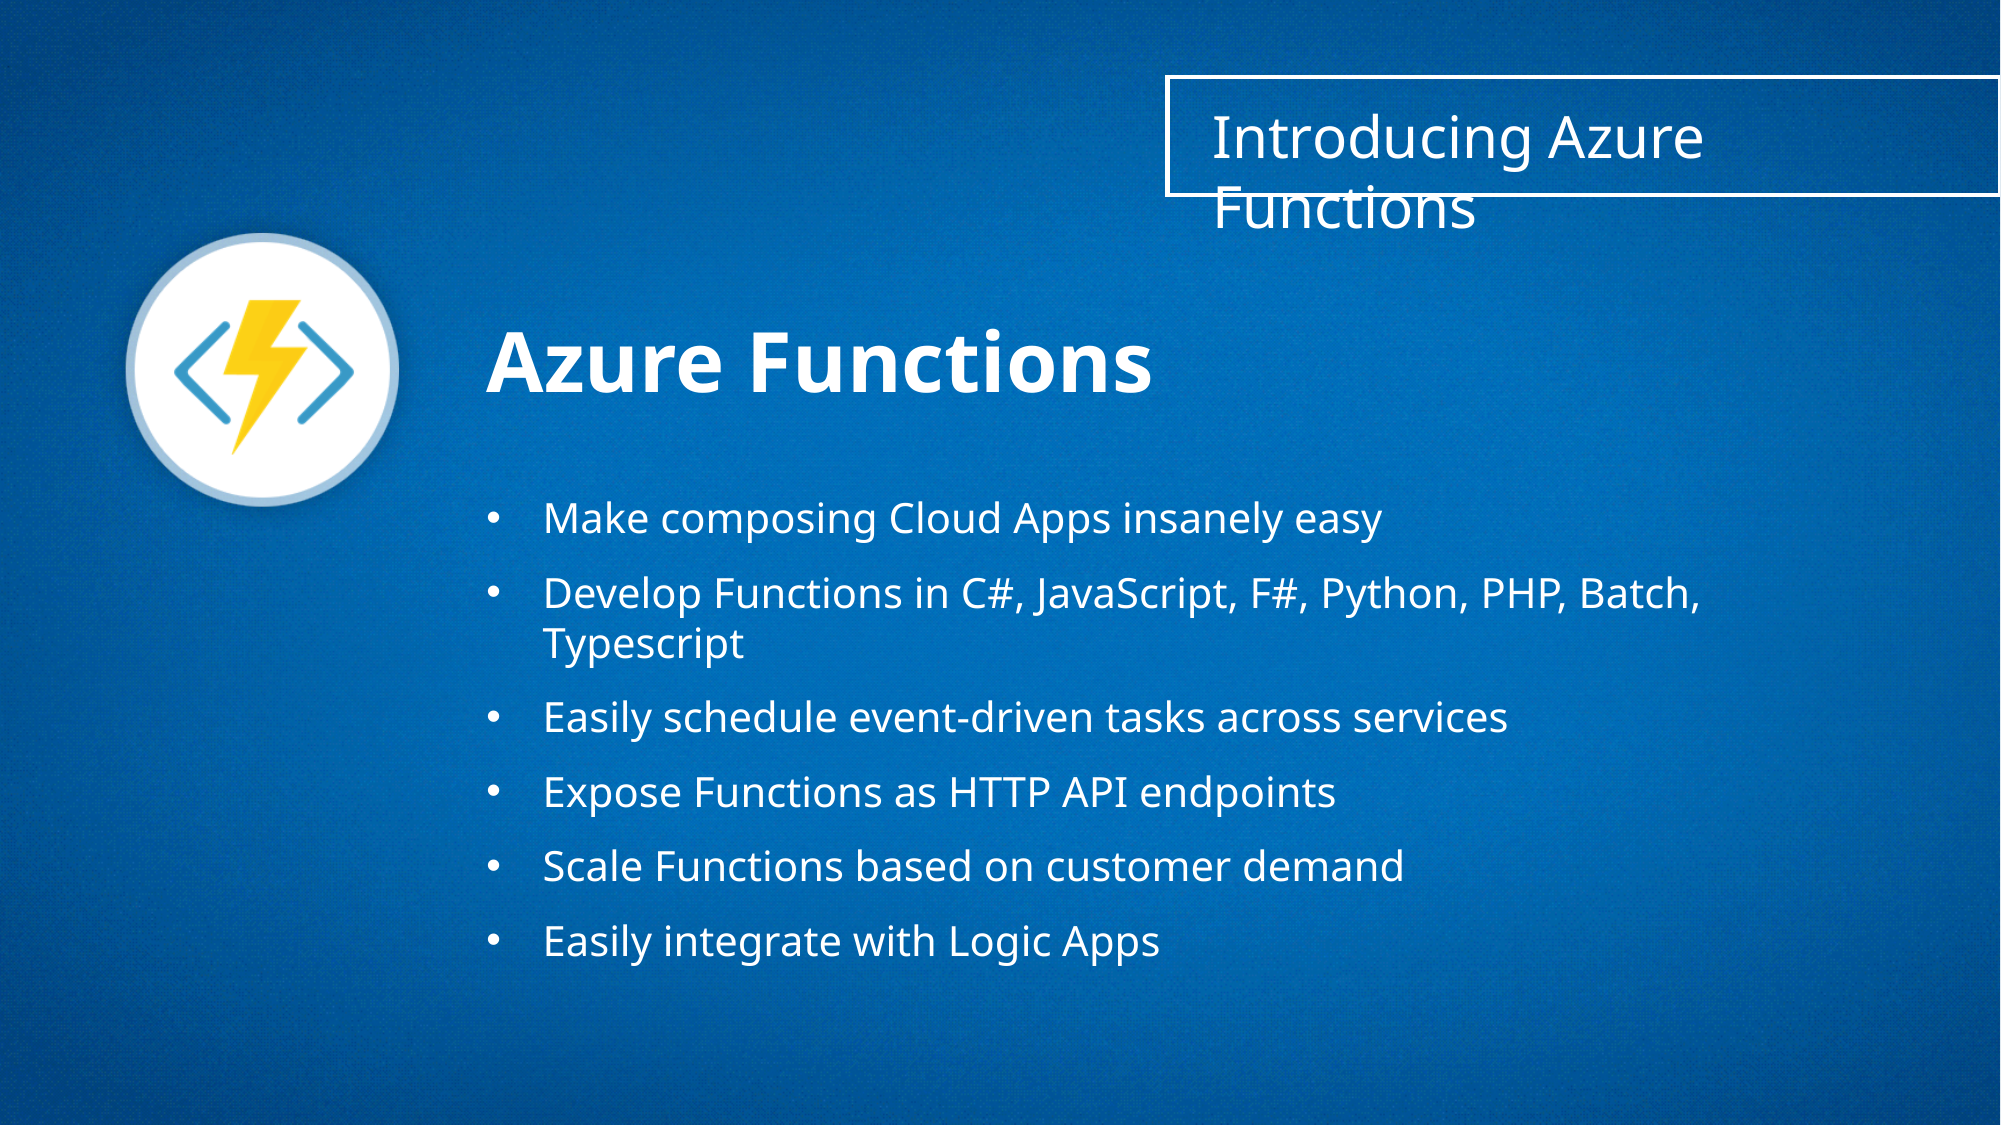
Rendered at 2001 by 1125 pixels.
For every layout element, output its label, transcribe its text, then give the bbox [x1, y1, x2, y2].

text_box Azure Functions [471, 296, 1703, 419]
text_box Make composing Cloud Apps insanely easy Develop Functions in C#, JavaScript, F#, Python, PHP, Batch, Typescript Easily schedule event-driven tasks across services Expose Functions as HTTP API endpoints Scale Functions based on customer demand Easily integrate with Logic Apps [471, 484, 1894, 972]
text_box Introducing Azure Functions [1197, 93, 1970, 248]
picture [0, 0, 2001, 1125]
text_box [1166, 76, 2000, 196]
